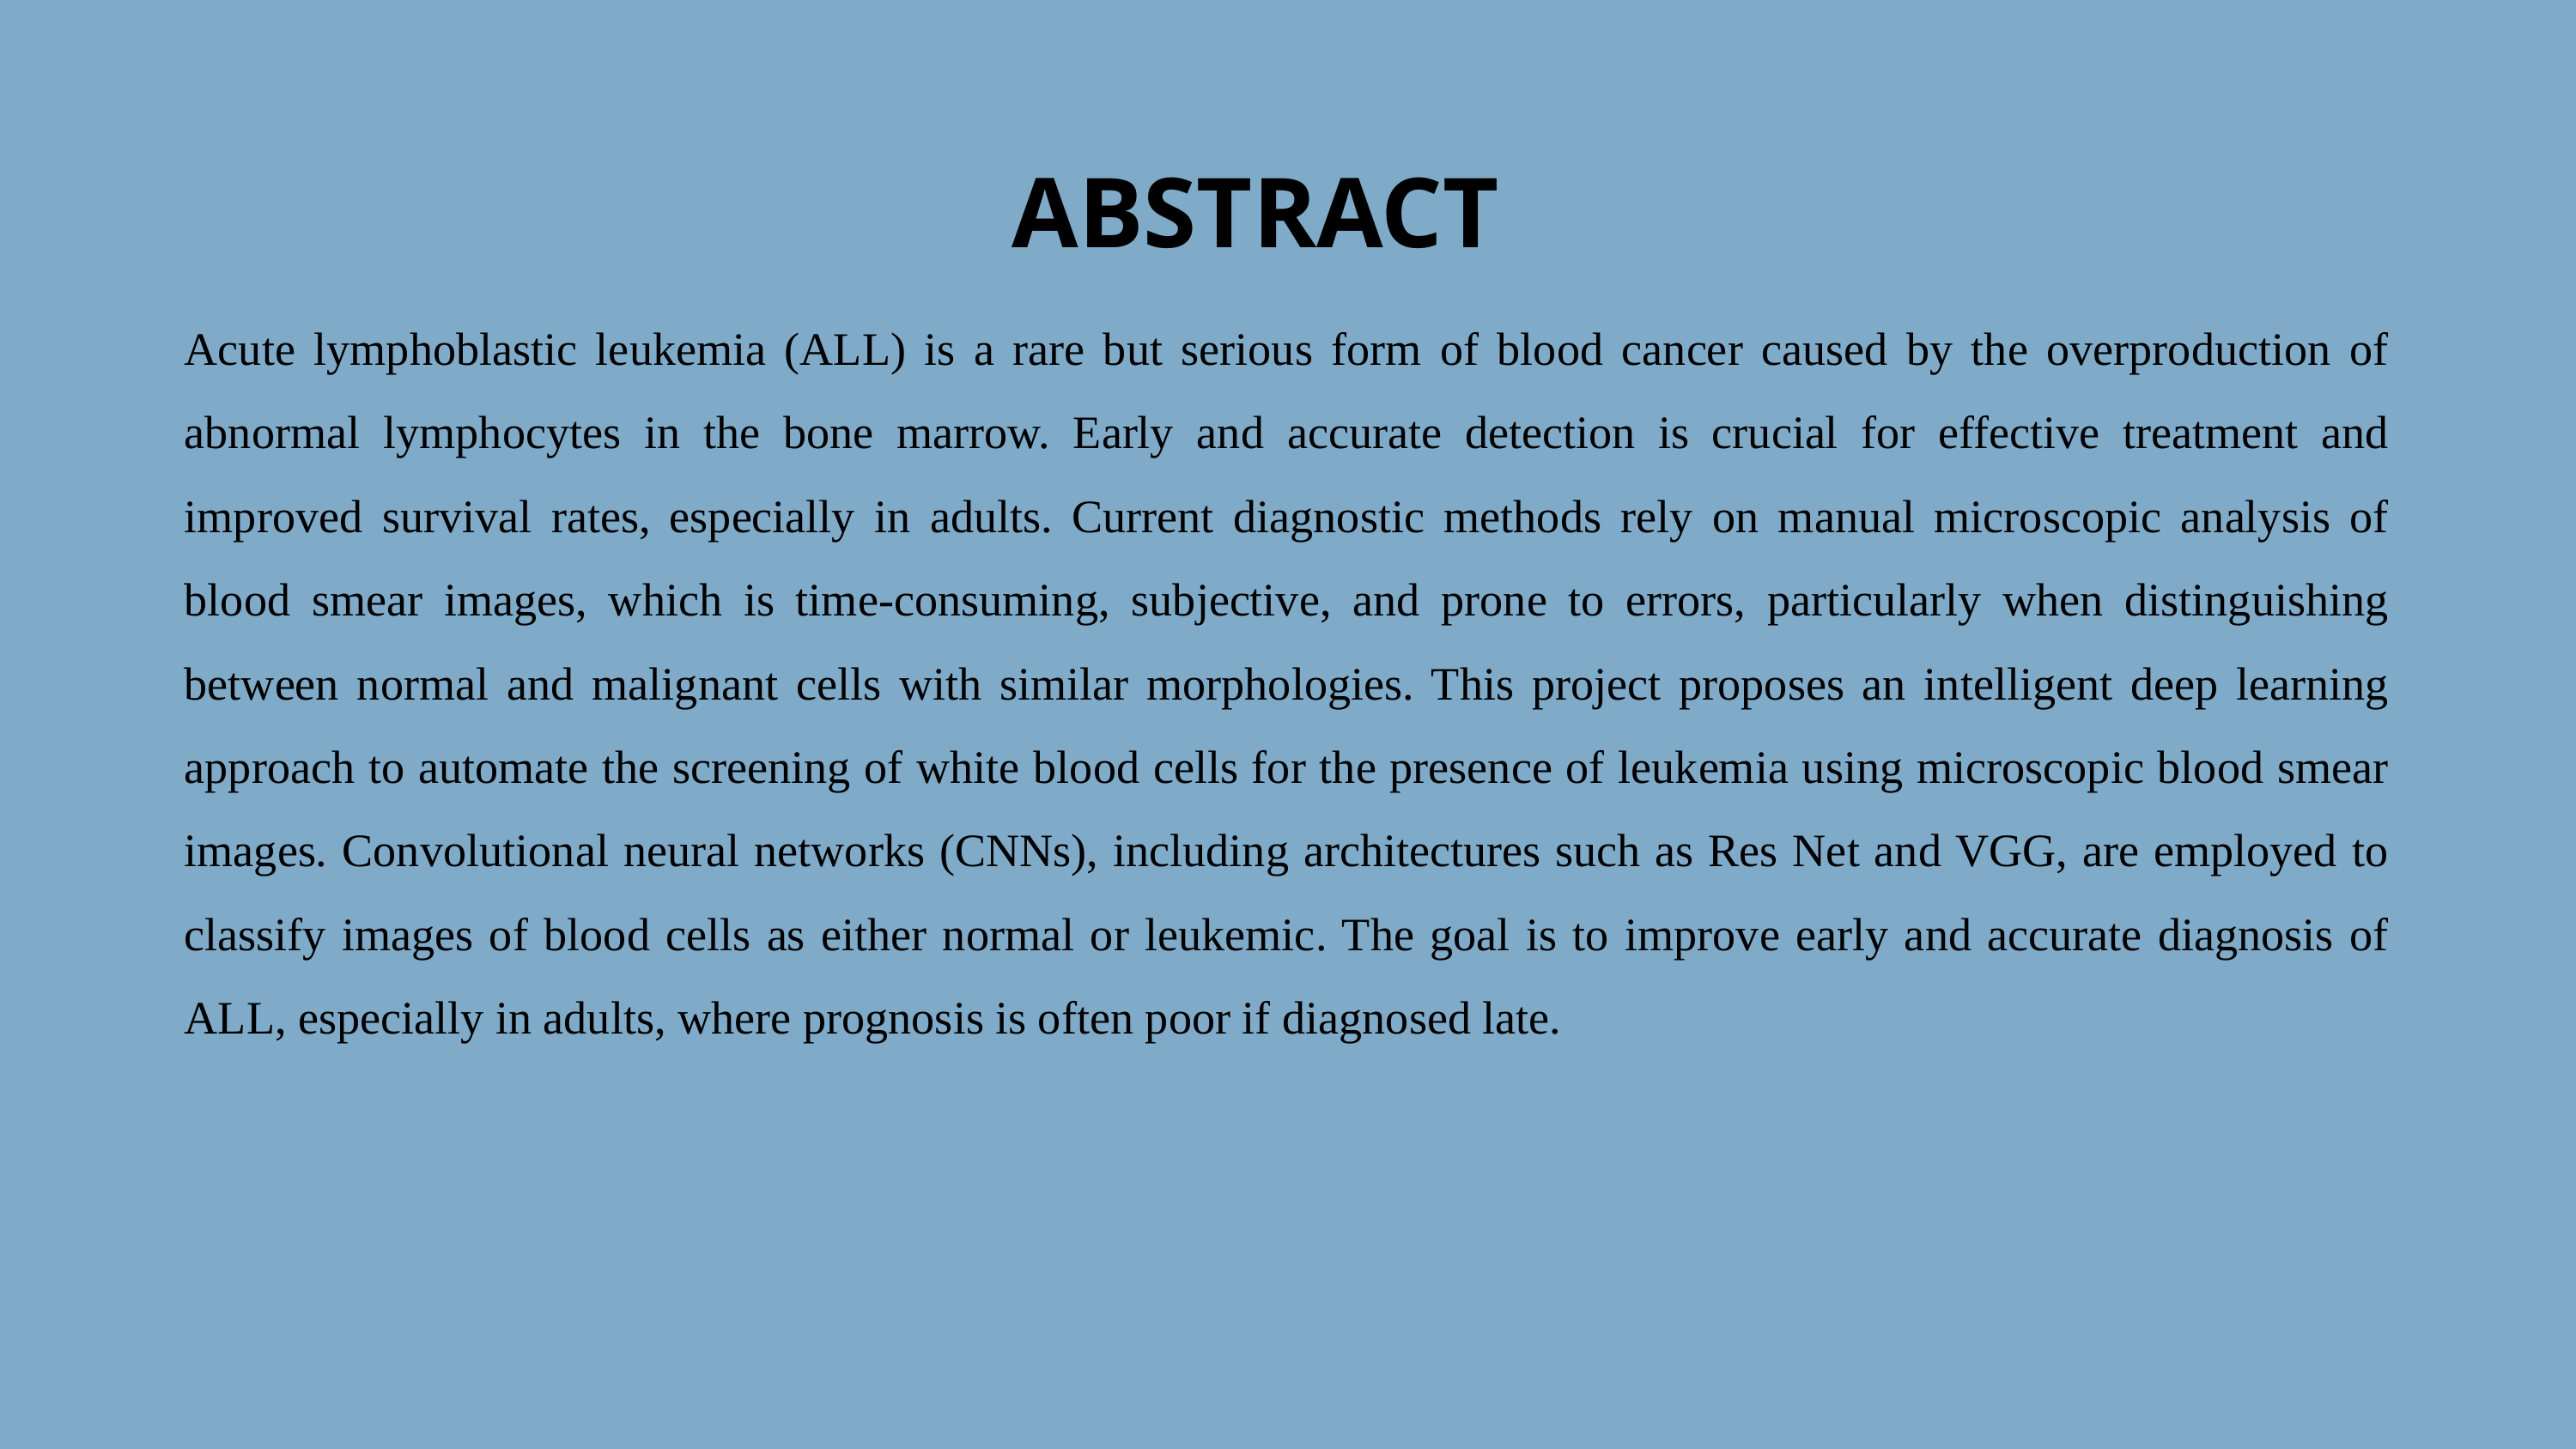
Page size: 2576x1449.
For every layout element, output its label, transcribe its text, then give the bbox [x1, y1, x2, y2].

text_box ABSTRACT [139, 144, 2372, 274]
text_box Acute lymphoblastic leukemia (ALL) is a rare but serious form of blood cancer caused by the overproduction of abnormal lymphocytes in the bone marrow. Early and accurate detection is crucial for effective treatment and improved survival rates, especially in adults. Current diagnostic methods rely on manual microscopic analysis of blood smear images, which is time-consuming, subjective, and prone to errors, particularly when distinguishing between normal and malignant cells with similar morphologies. This project proposes an intelligent deep learning approach to automate the screening of white blood cells for the presence of leukemia using microscopic blood smear images. Convolutional neural networks (CNNs), including architectures such as Res Net and VGG, are employed to classify images of blood cells as either normal or leukemic. The goal is to improve early and accurate diagnosis of ALL, especially in adults, where prognosis is often poor if diagnosed late. [172, 284, 2404, 1050]
